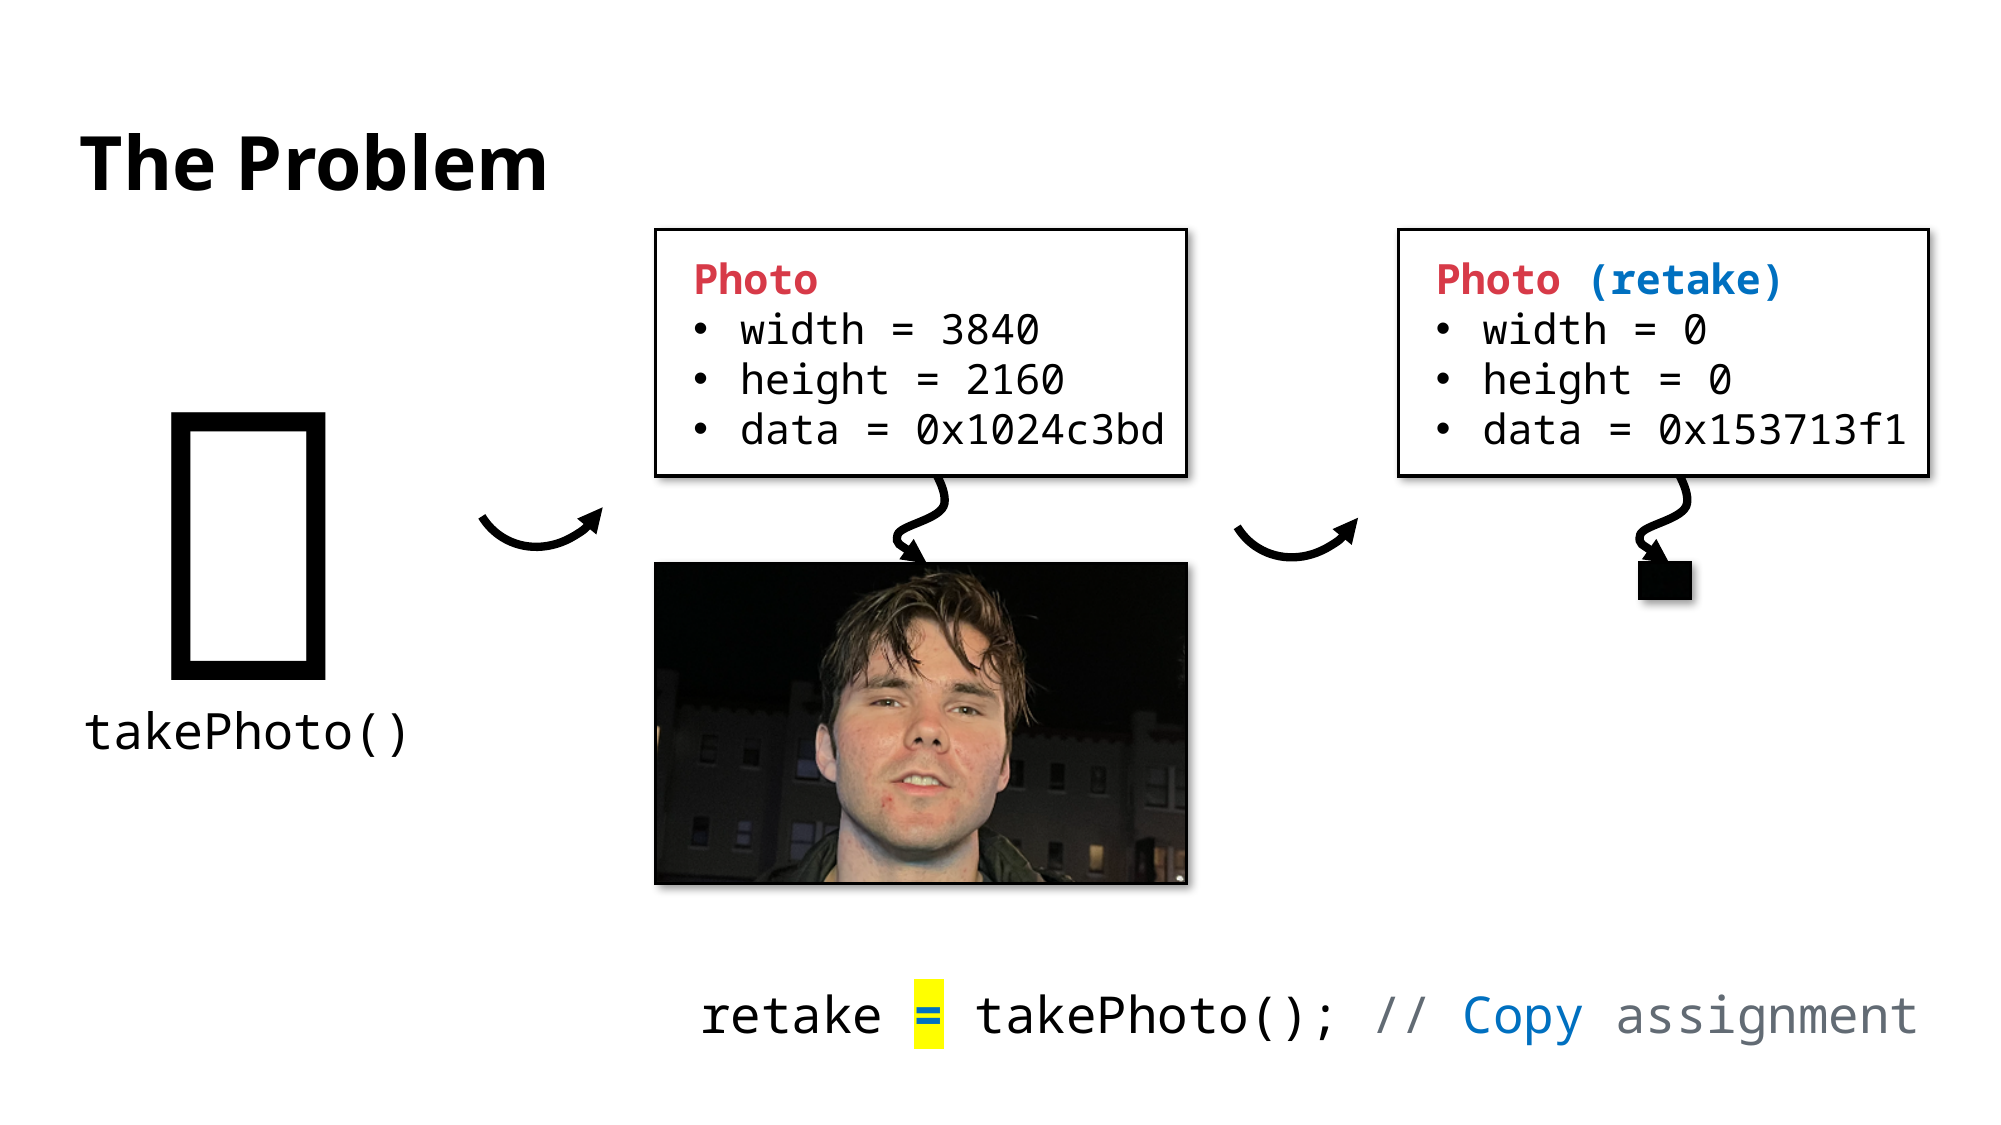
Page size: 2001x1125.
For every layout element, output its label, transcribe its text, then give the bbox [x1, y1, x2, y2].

text_box [480, 471, 603, 549]
text_box [1640, 562, 1691, 599]
text_box Photo (retake) width = 0 height = 0 data = 0x153713f1 [1397, 228, 1930, 478]
text_box [1638, 487, 1689, 564]
text_box retake = takePhoto(); // Copy assignment [64, 982, 1936, 1053]
text_box 📸 takePhoto() [12, 492, 485, 763]
title The Problem [64, 103, 1936, 230]
text_box [1235, 481, 1359, 559]
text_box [655, 228, 1187, 884]
